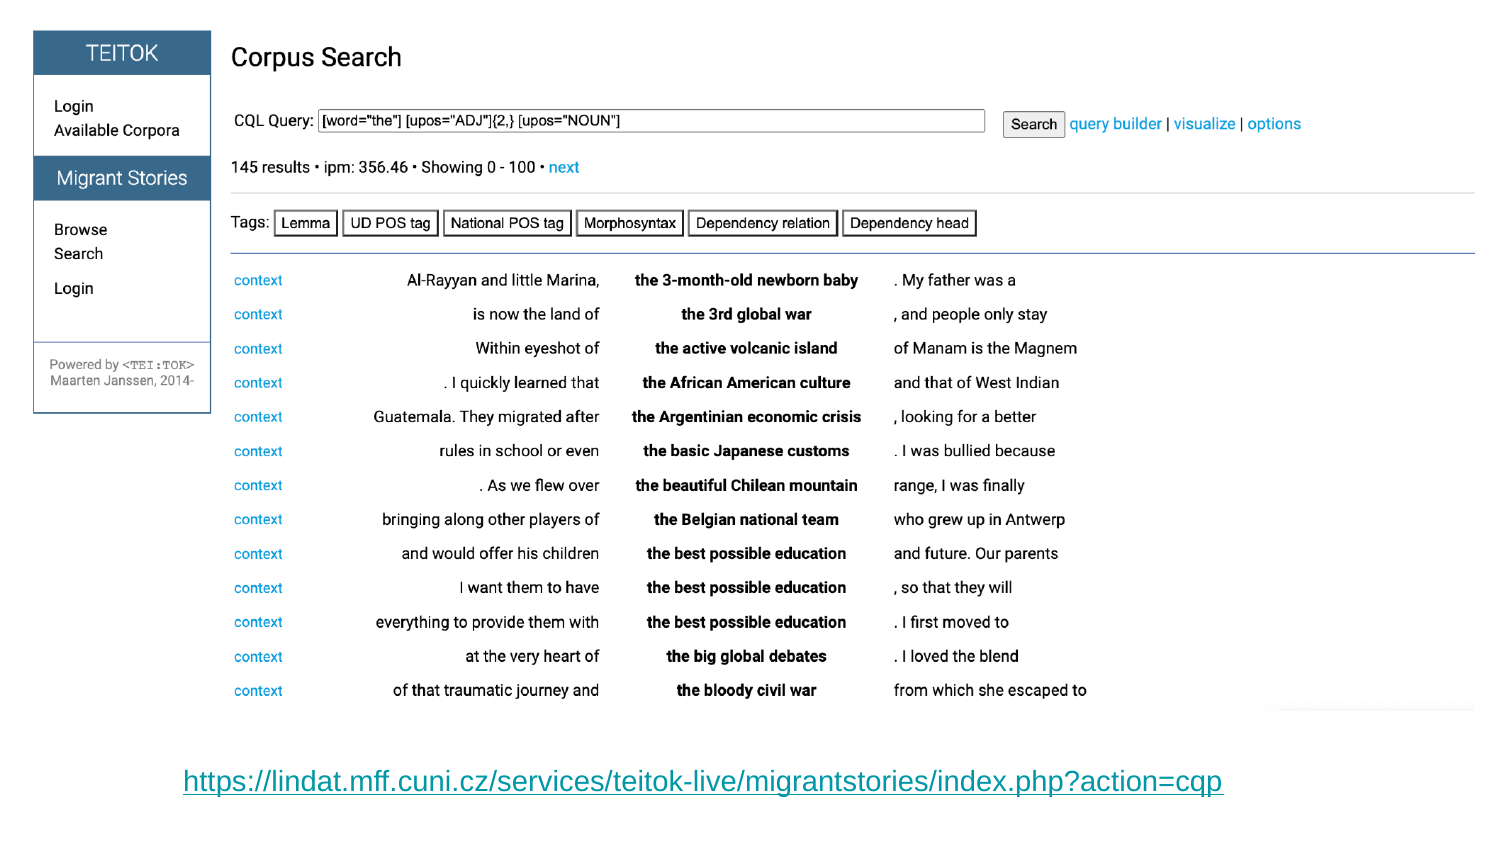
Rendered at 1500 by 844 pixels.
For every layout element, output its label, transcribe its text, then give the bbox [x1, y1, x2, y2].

picture [24, 23, 1476, 712]
text_box https://lindat.mff.cuni.cz/services/teitok-live/migrantstories/index.php?action=cqp [168, 747, 1500, 844]
